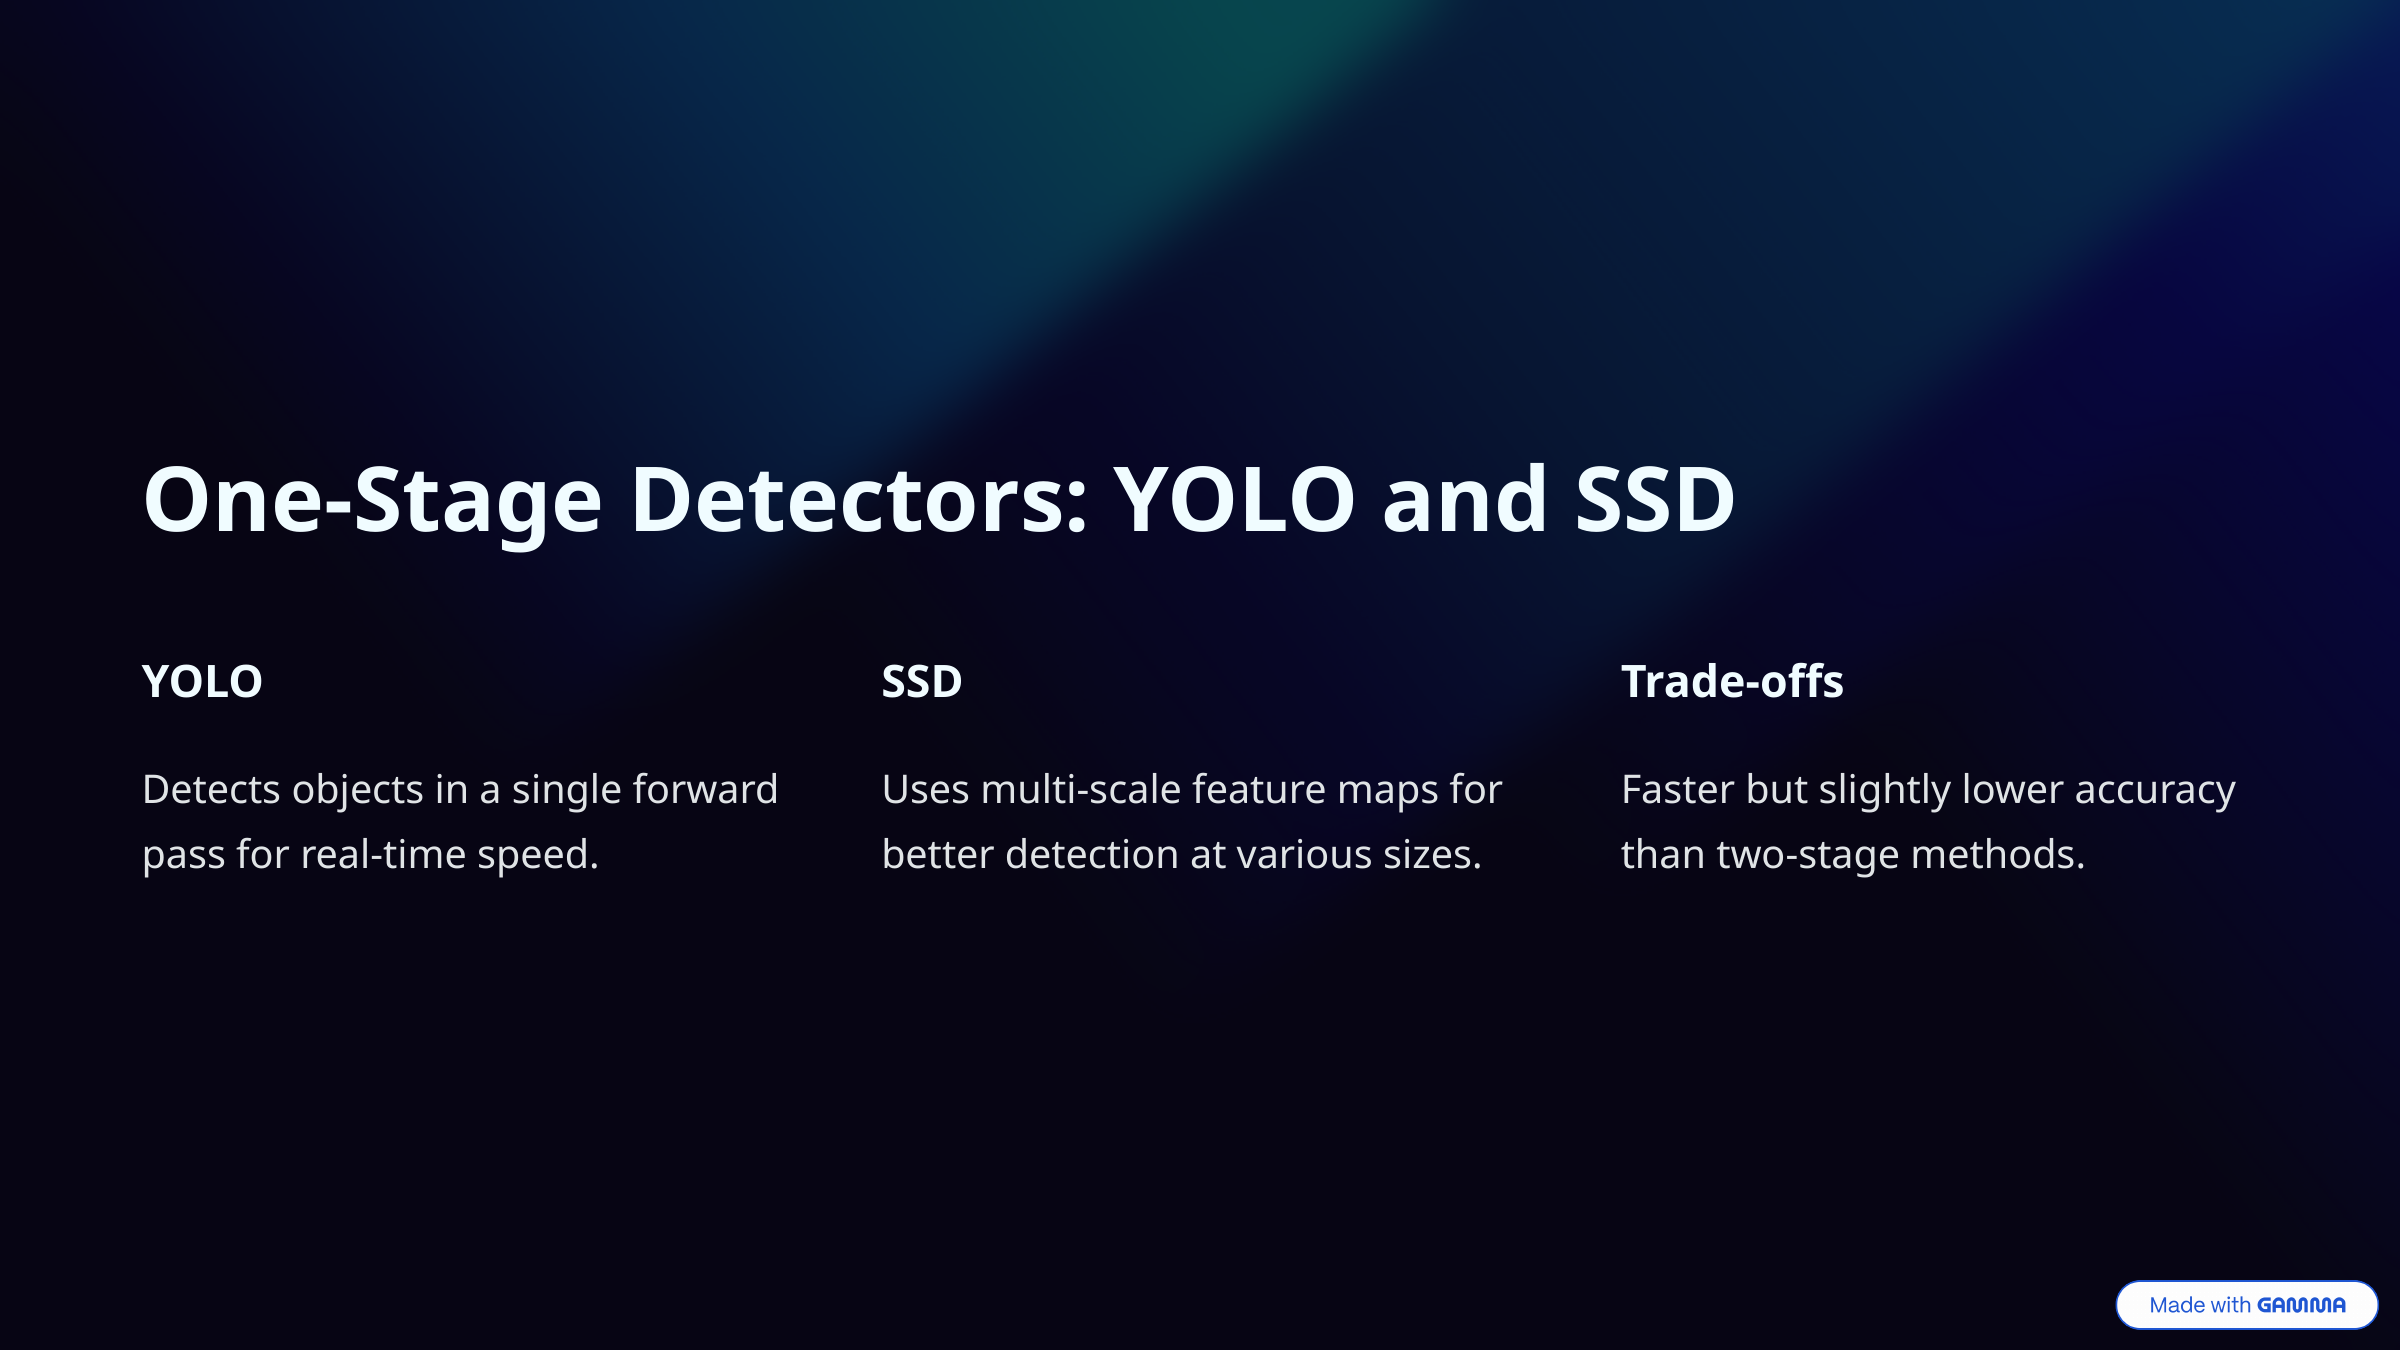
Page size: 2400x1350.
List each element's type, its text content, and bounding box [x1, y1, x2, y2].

text_box Uses multi-scale feature maps for better detection at various sizes. [881, 747, 1521, 877]
text_box SSD [881, 650, 1332, 707]
picture [2106, 1271, 2389, 1339]
text_box Detects objects in a single forward pass for real-time speed. [141, 747, 782, 877]
text_box YOLO [141, 650, 592, 707]
text_box Trade-offs [1620, 650, 2071, 707]
text_box One-Stage Detectors: YOLO and SSD [141, 436, 1671, 550]
text_box Faster but slightly lower accuracy than two-stage methods. [1620, 747, 2261, 877]
